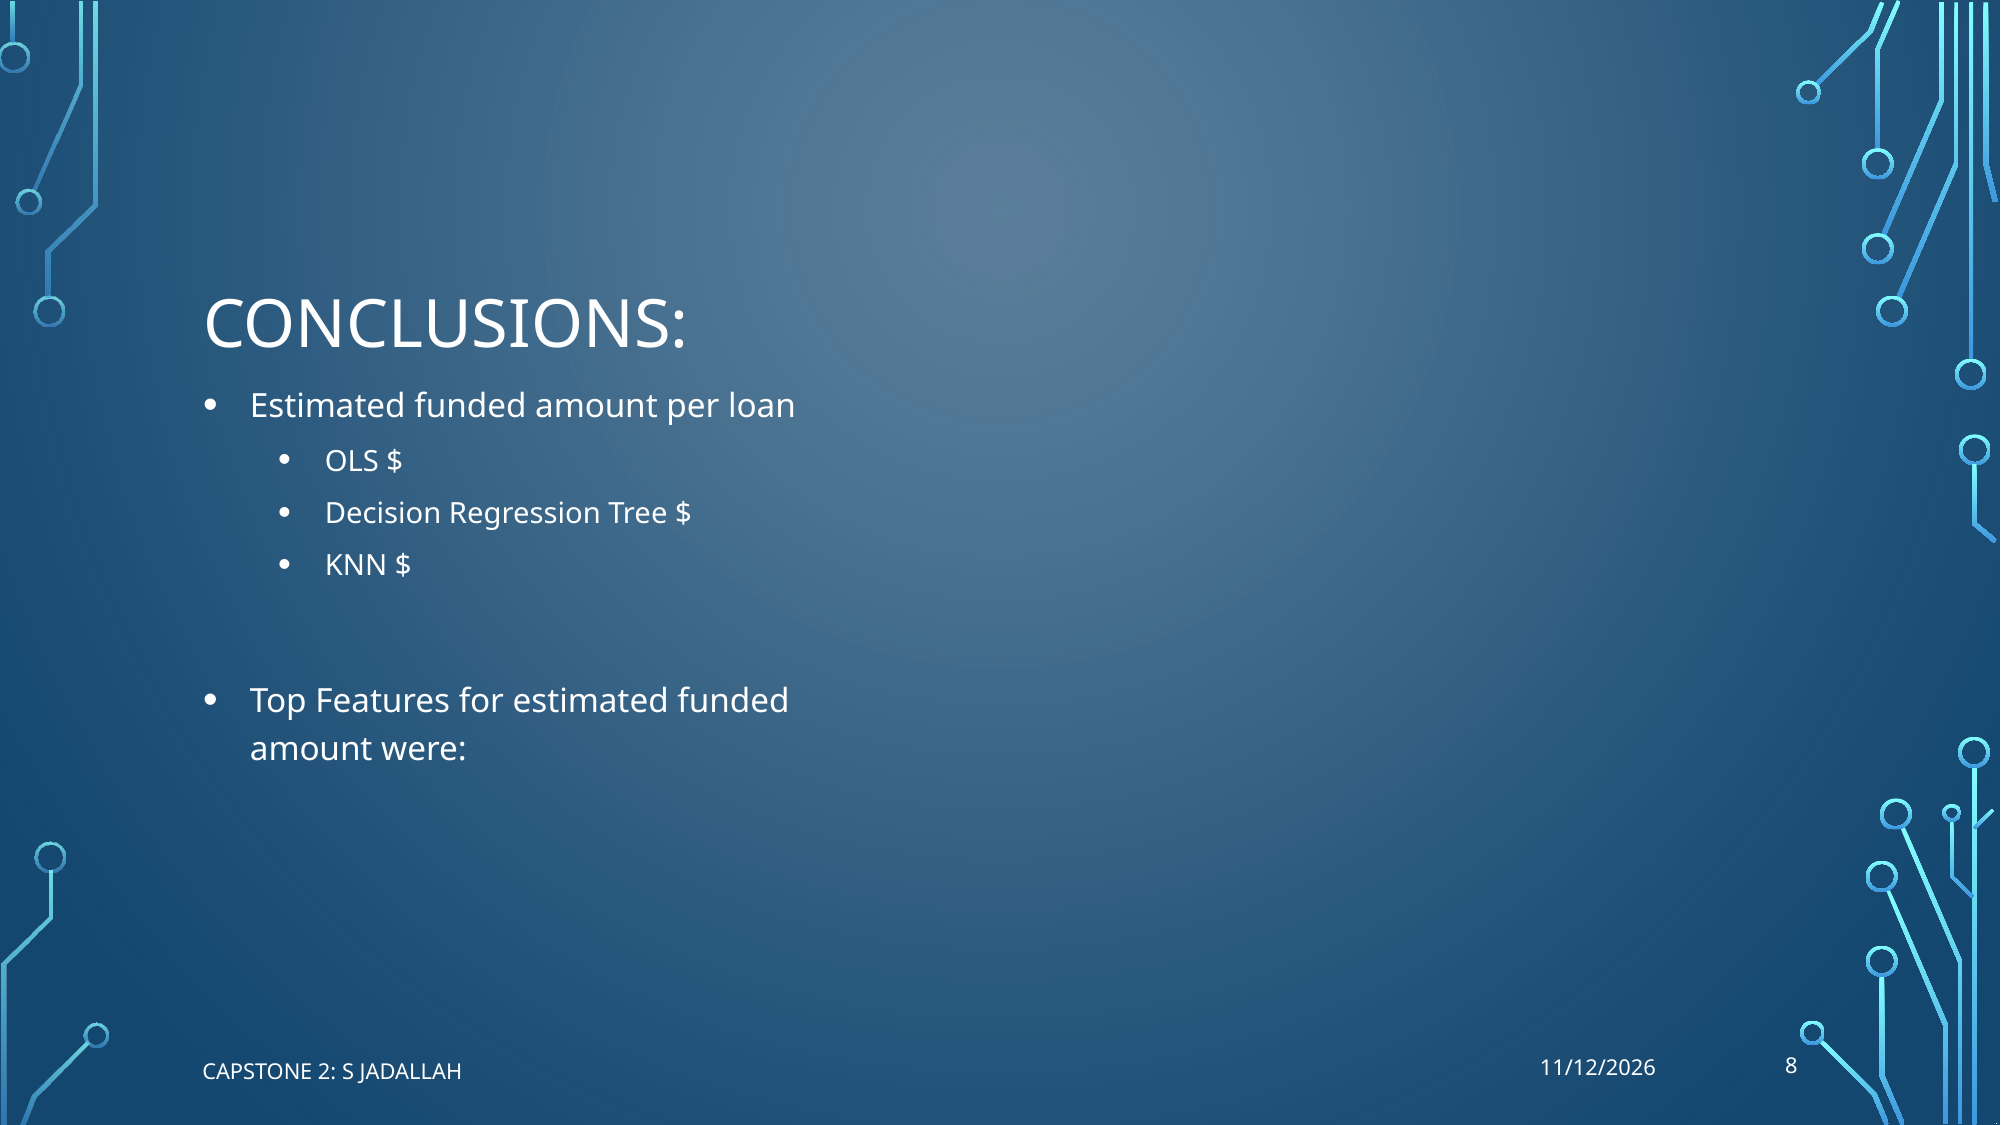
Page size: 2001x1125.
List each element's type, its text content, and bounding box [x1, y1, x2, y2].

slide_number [1221, 1038, 1671, 1099]
title Conclusions: [188, 99, 821, 369]
slide_number 8 [1686, 1036, 1813, 1097]
footer Capstone 2: S Jadallah [187, 1040, 1211, 1101]
list Estimated funded amount per loan OLS $ Decision Regression Tree $ KNN $ Top Features for estimated funded amount were: [188, 369, 821, 950]
